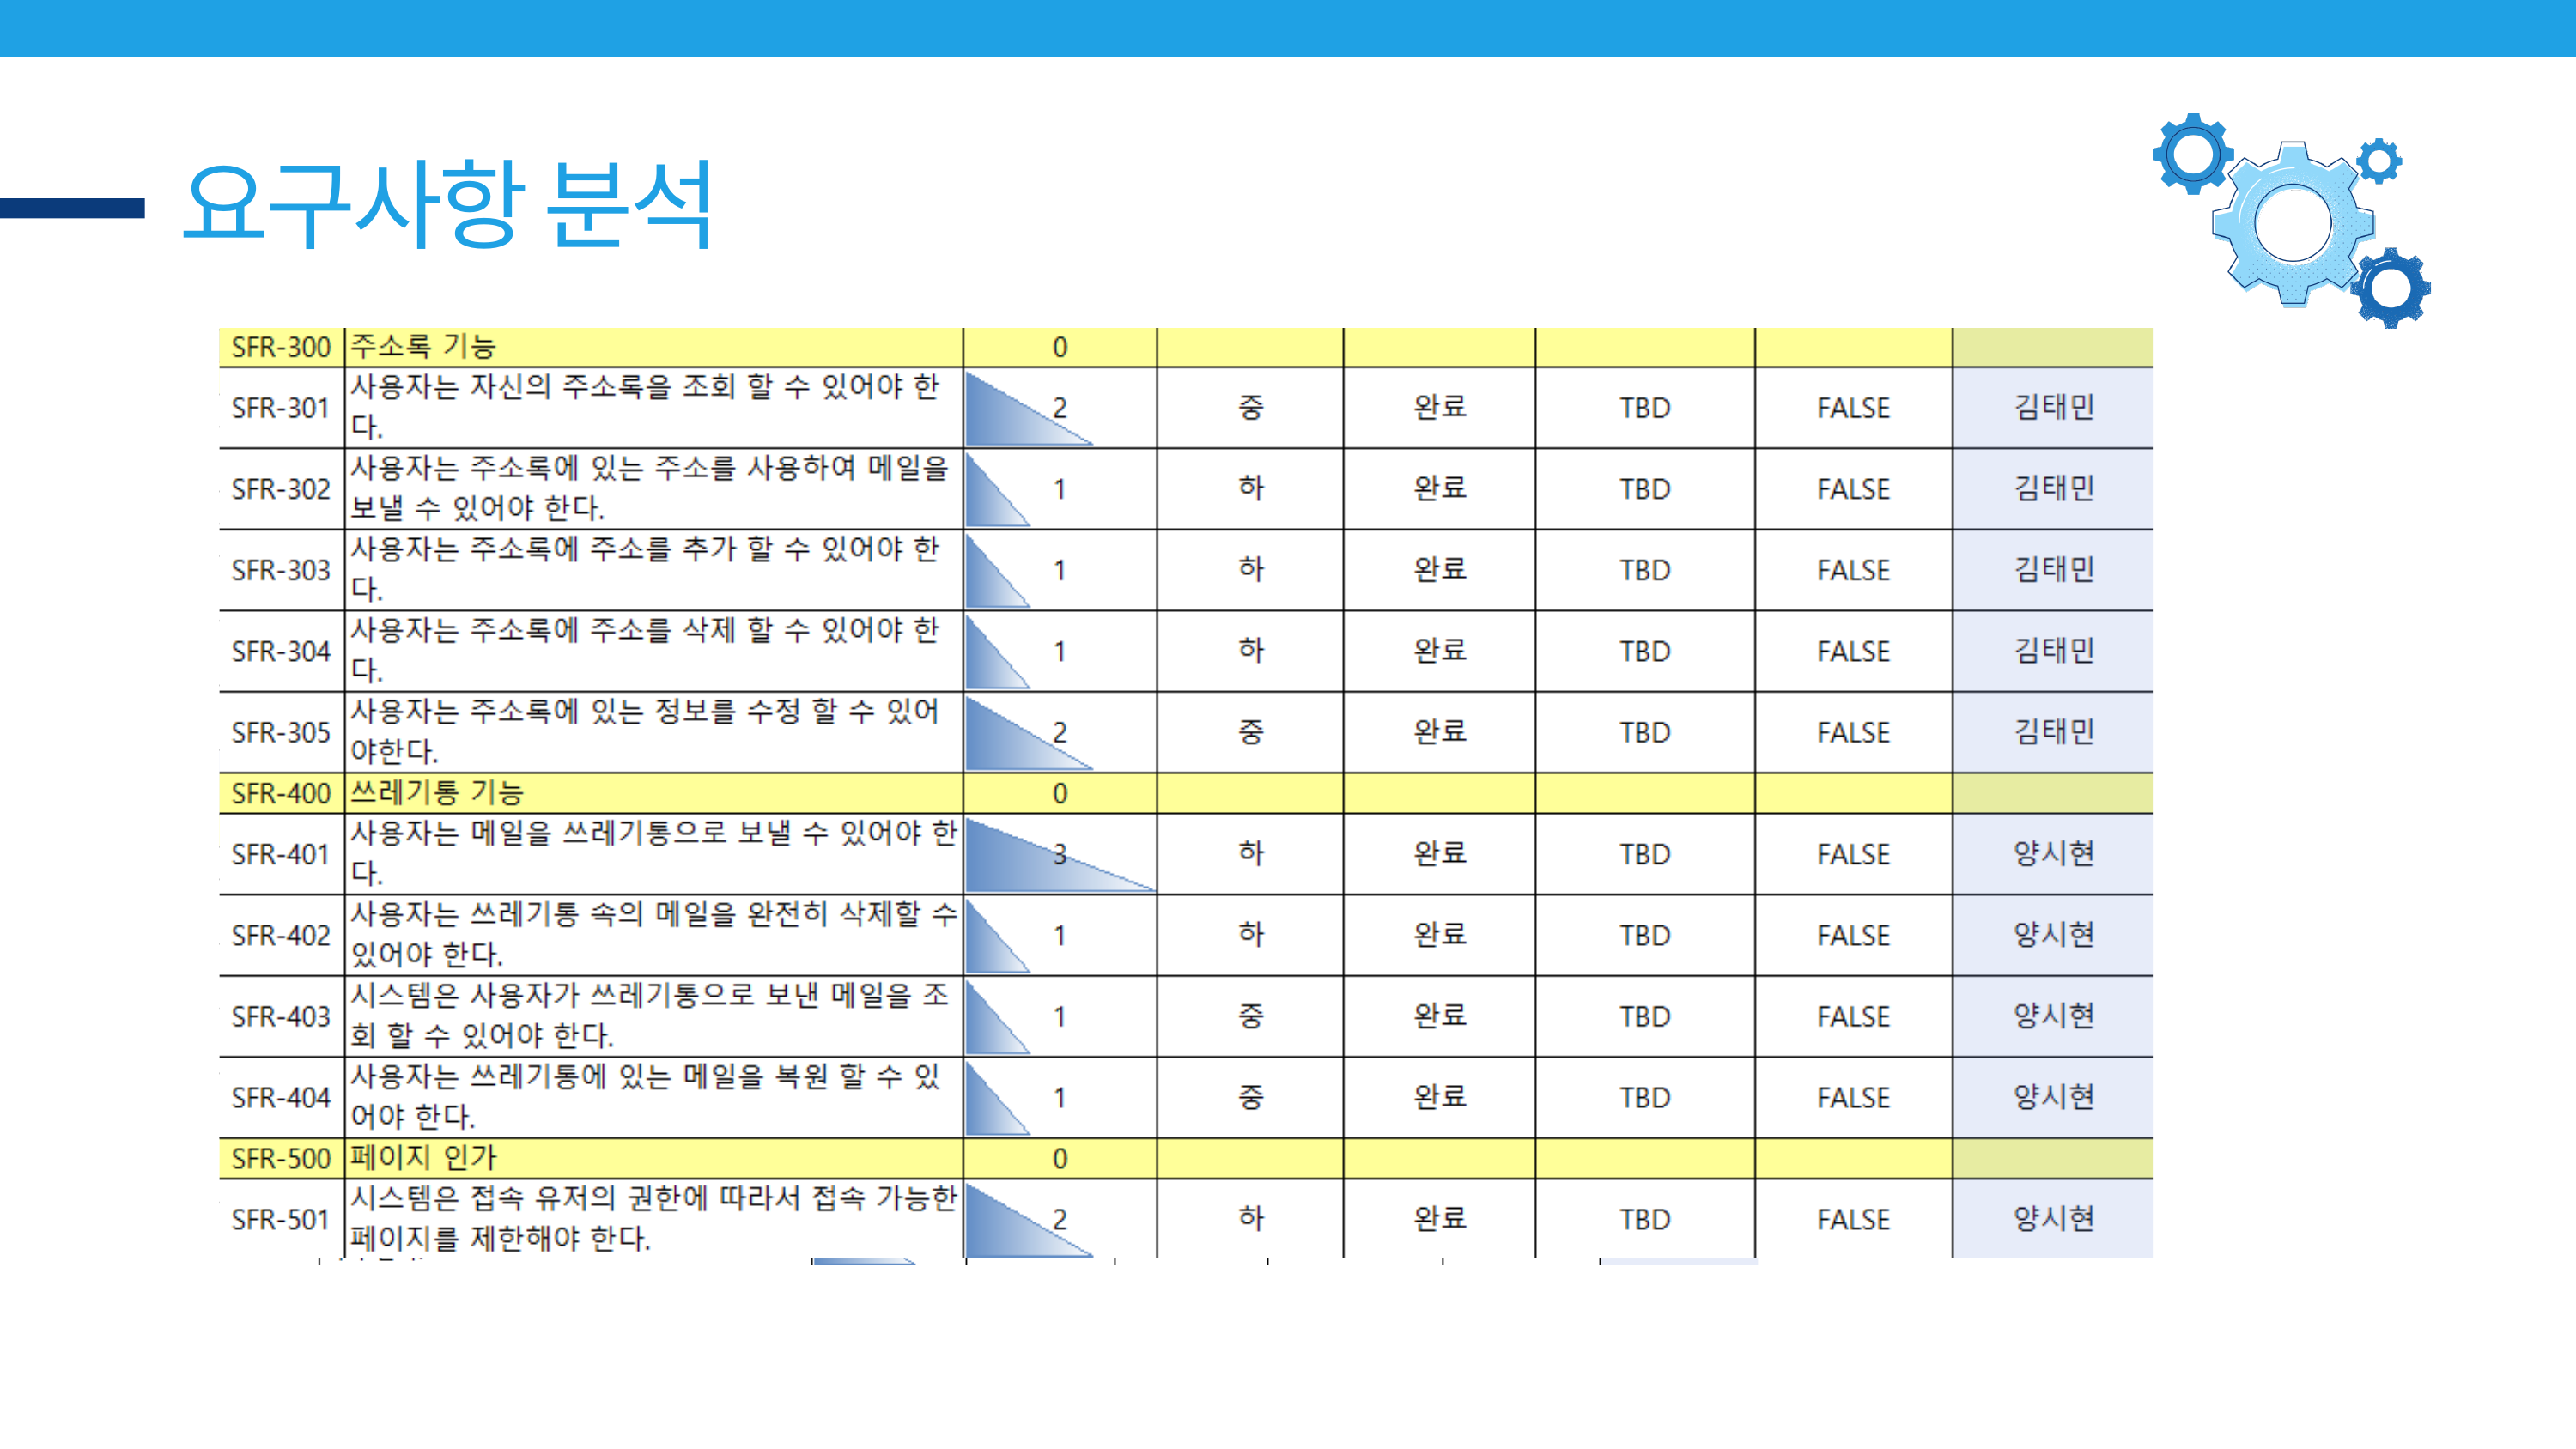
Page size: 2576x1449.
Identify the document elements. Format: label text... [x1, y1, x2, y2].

text_box 요구사항 분석 [179, 142, 1111, 262]
text_box [219, 328, 2154, 1258]
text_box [0, 0, 2576, 58]
text_box [219, 1258, 1759, 1265]
text_box [2153, 113, 2432, 329]
